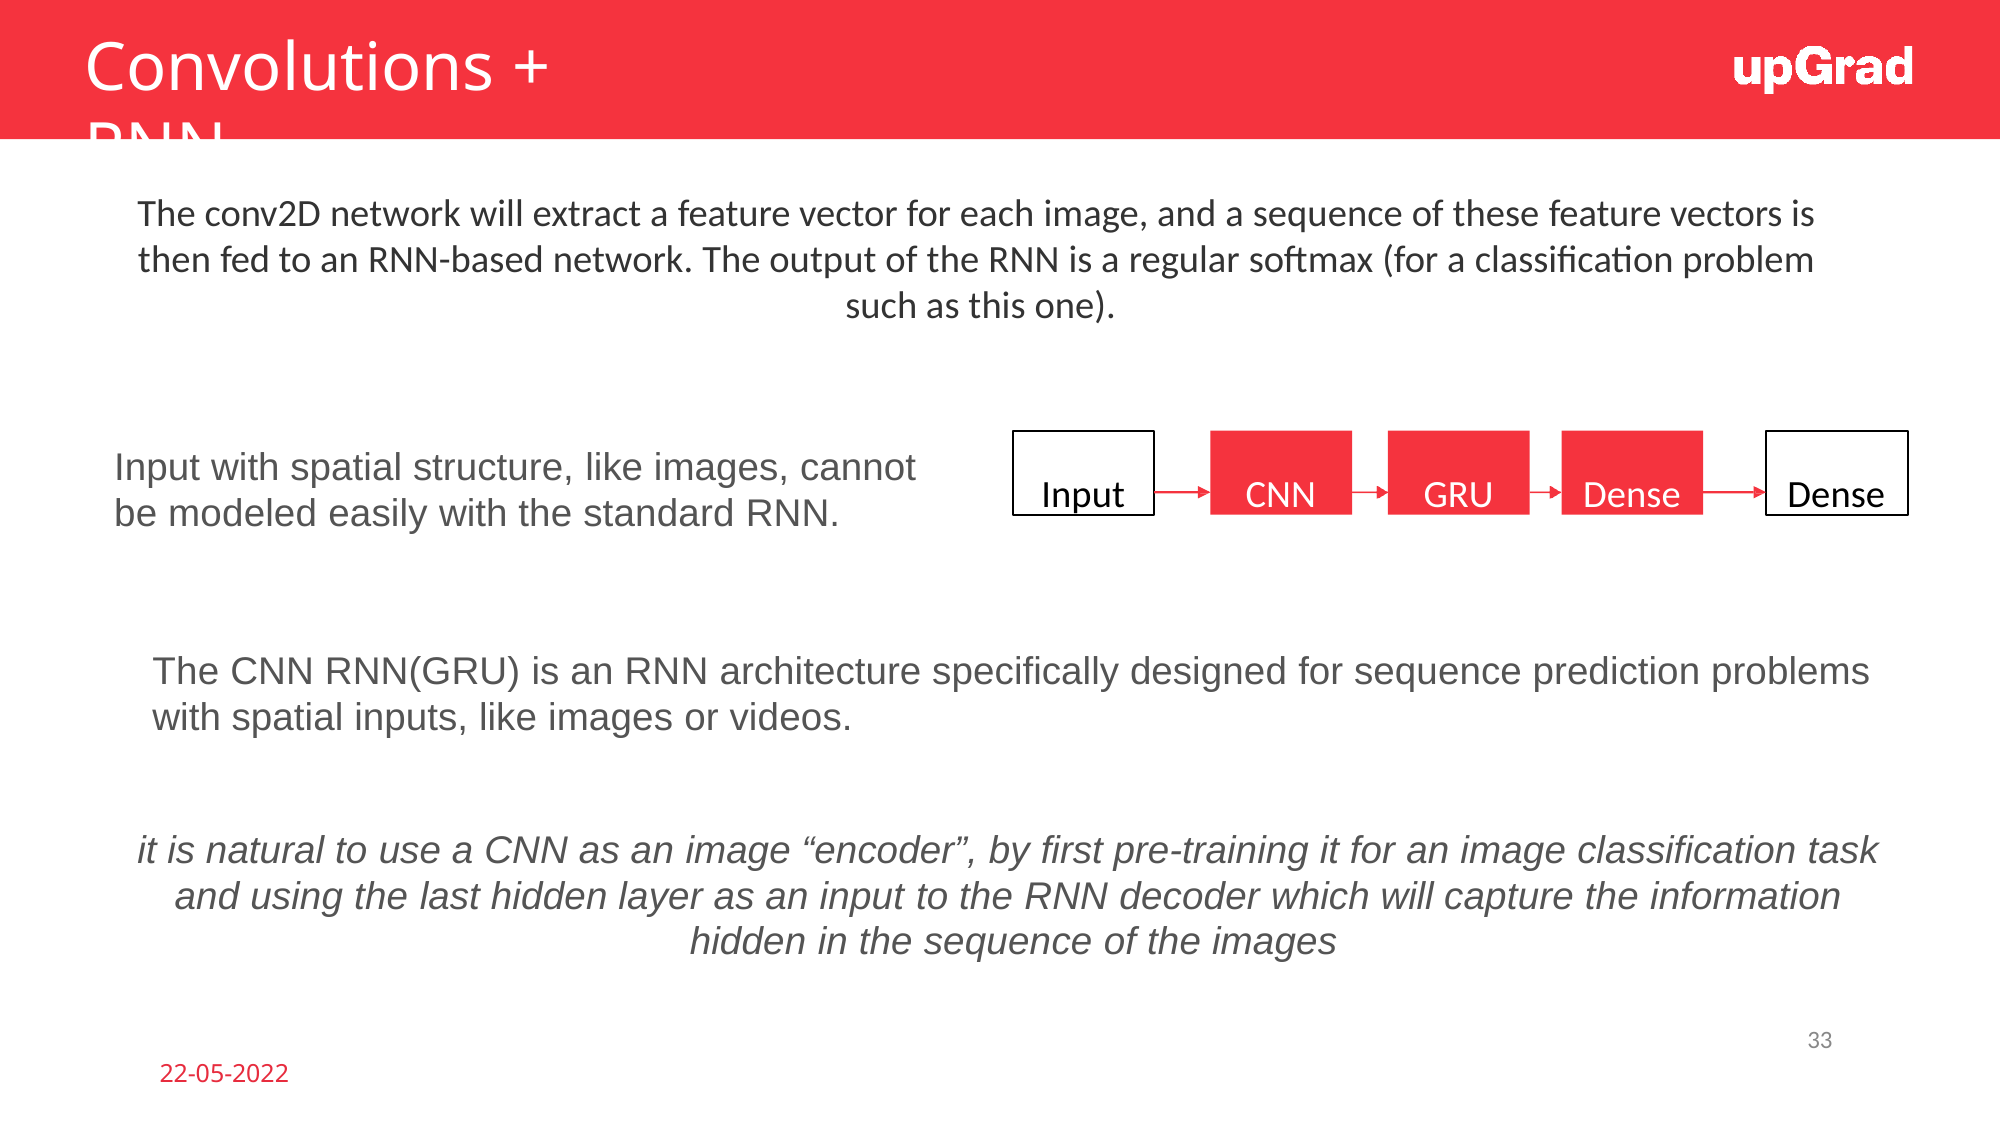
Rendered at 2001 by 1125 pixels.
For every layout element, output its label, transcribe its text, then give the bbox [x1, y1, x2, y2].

text_box [1529, 486, 1562, 499]
text_box Dense [1561, 430, 1704, 515]
text_box GRU [1387, 430, 1530, 515]
text_box CNN [1210, 430, 1353, 515]
text_box [1352, 486, 1389, 499]
text_box 33 [1801, 1027, 1861, 1087]
text_box Input with spatial structure, like images, cannot be modeled easily with the standard RNN. [112, 437, 936, 534]
text_box Input [1012, 430, 1155, 515]
text_box The CNN RNN(GRU) is an RNN architecture specifically designed for sequence prediction problems with spatial inputs, like images or videos. it is natural to use a CNN as an image “encoder”, by first pre-training it for an image classification task and using the last hidden layer as an input to the RNN decoder which will capture the information hidden in the sequence of the images [129, 642, 1896, 965]
text_box [1703, 486, 1767, 499]
text_box Dense [1766, 430, 1908, 515]
text_box 22-05-2022 [157, 1055, 290, 1088]
picture [1734, 46, 1913, 94]
text_box The conv2D network will extract a feature vector for each image, and a sequence of these feature vectors is then fed to an RNN-based network. The output of the RNN is a regular softmax (for a classification problem such as this one). [132, 185, 1827, 327]
text_box [1154, 486, 1211, 499]
title Convolutions + RNN [82, 21, 683, 212]
